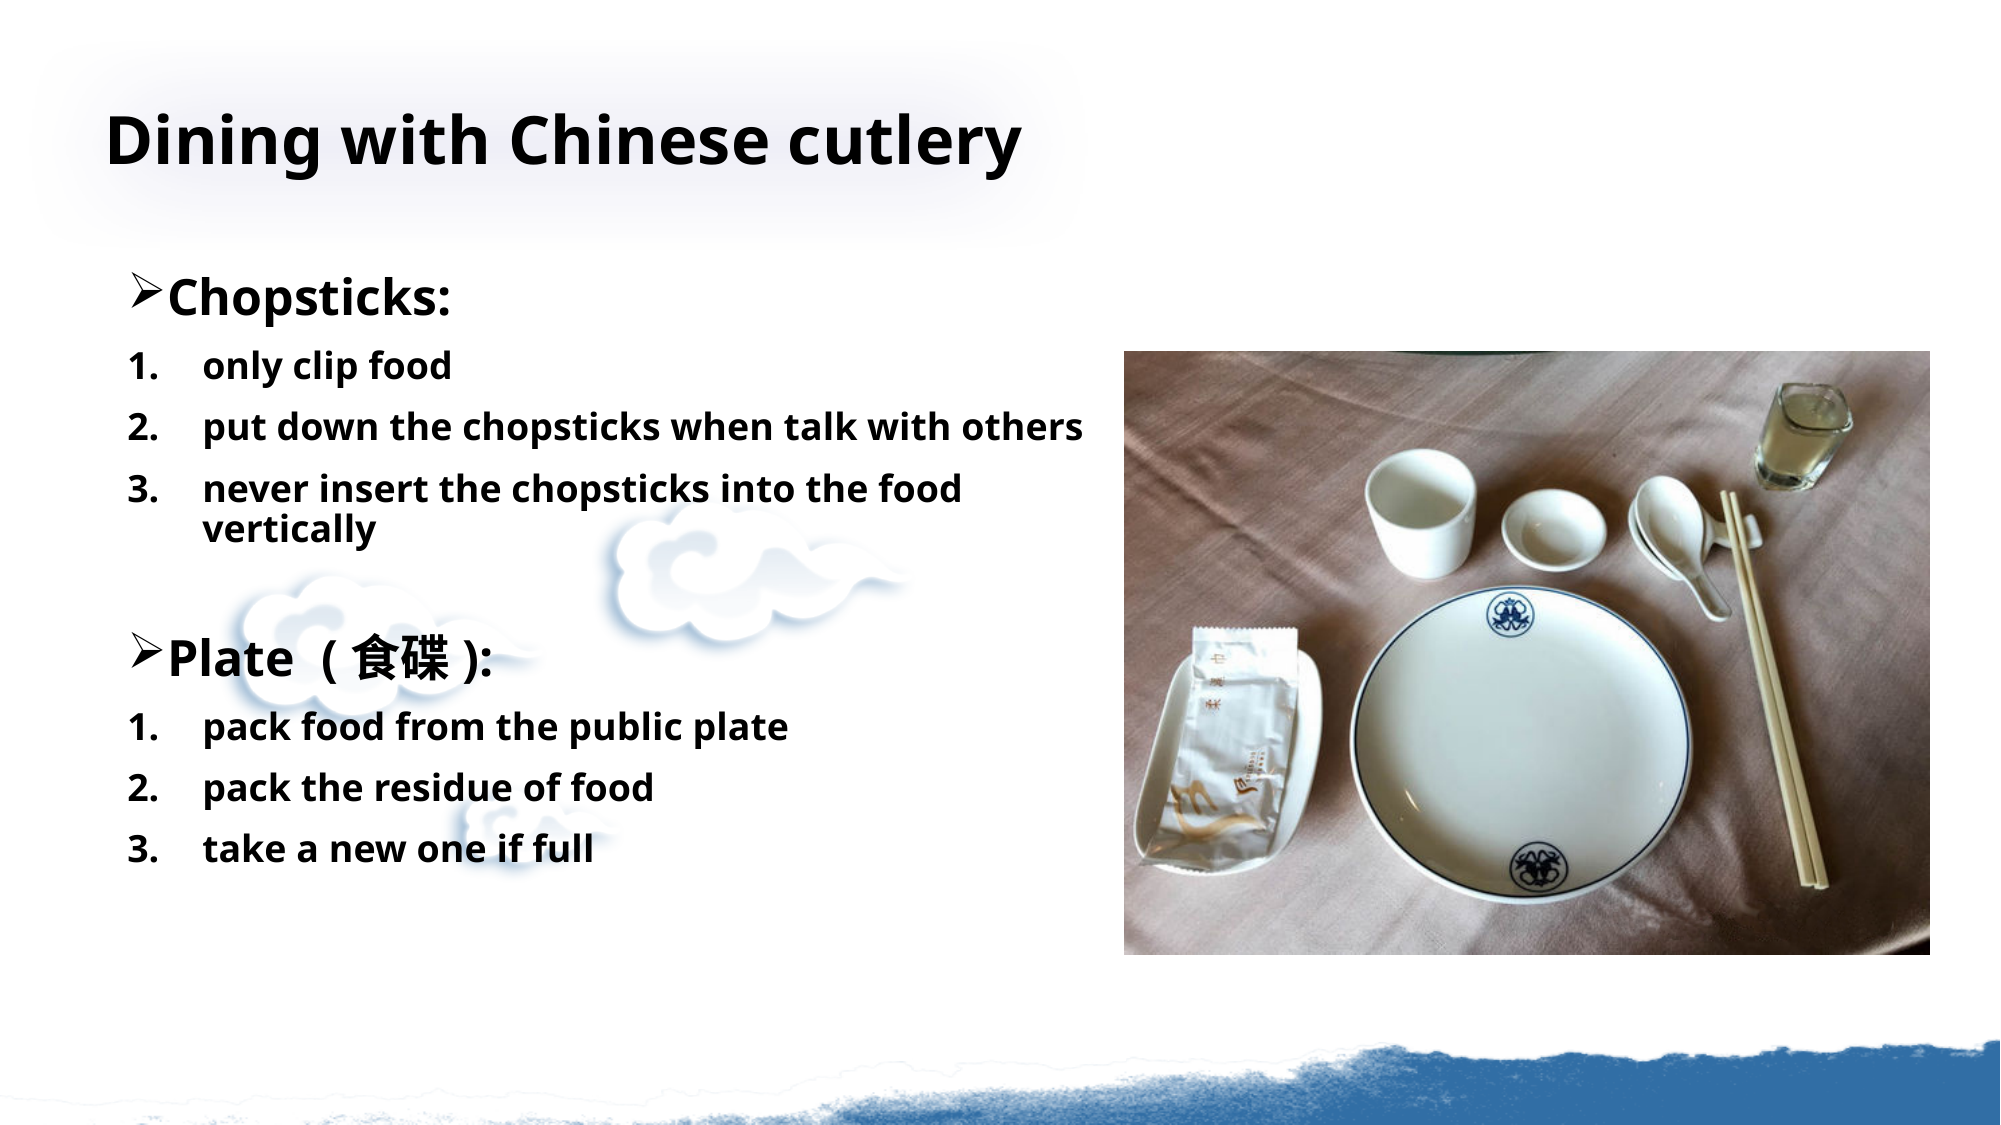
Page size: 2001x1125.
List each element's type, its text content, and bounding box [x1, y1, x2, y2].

picture [160, 417, 1003, 955]
text_box Dining with Chinese cutlery [89, 99, 1074, 188]
picture [1124, 350, 1930, 955]
picture [0, 1038, 2000, 1125]
text_box Chopsticks: only clip food put down the chopsticks when talk with others never insert the chopsticks into the food vertically Plate (食碟): pack food from the public plate pack the residue of food take a new one if full [112, 265, 1155, 889]
